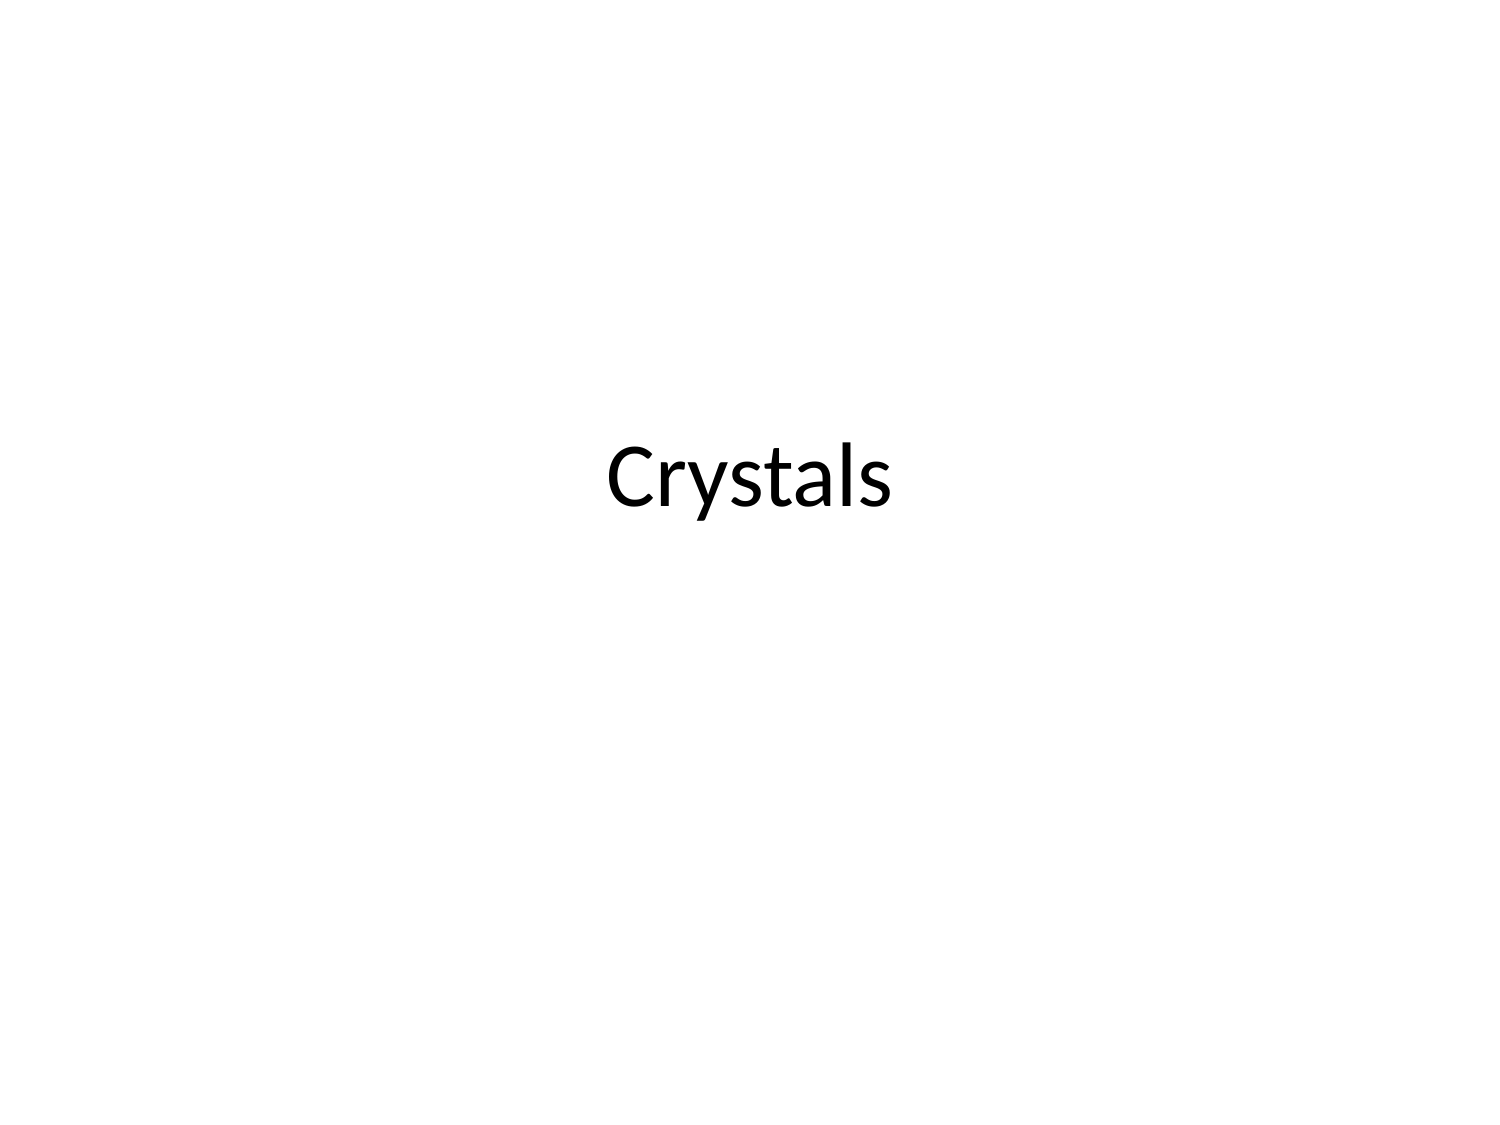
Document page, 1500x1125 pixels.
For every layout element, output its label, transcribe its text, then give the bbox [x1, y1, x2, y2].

title Crystals [112, 349, 1388, 591]
